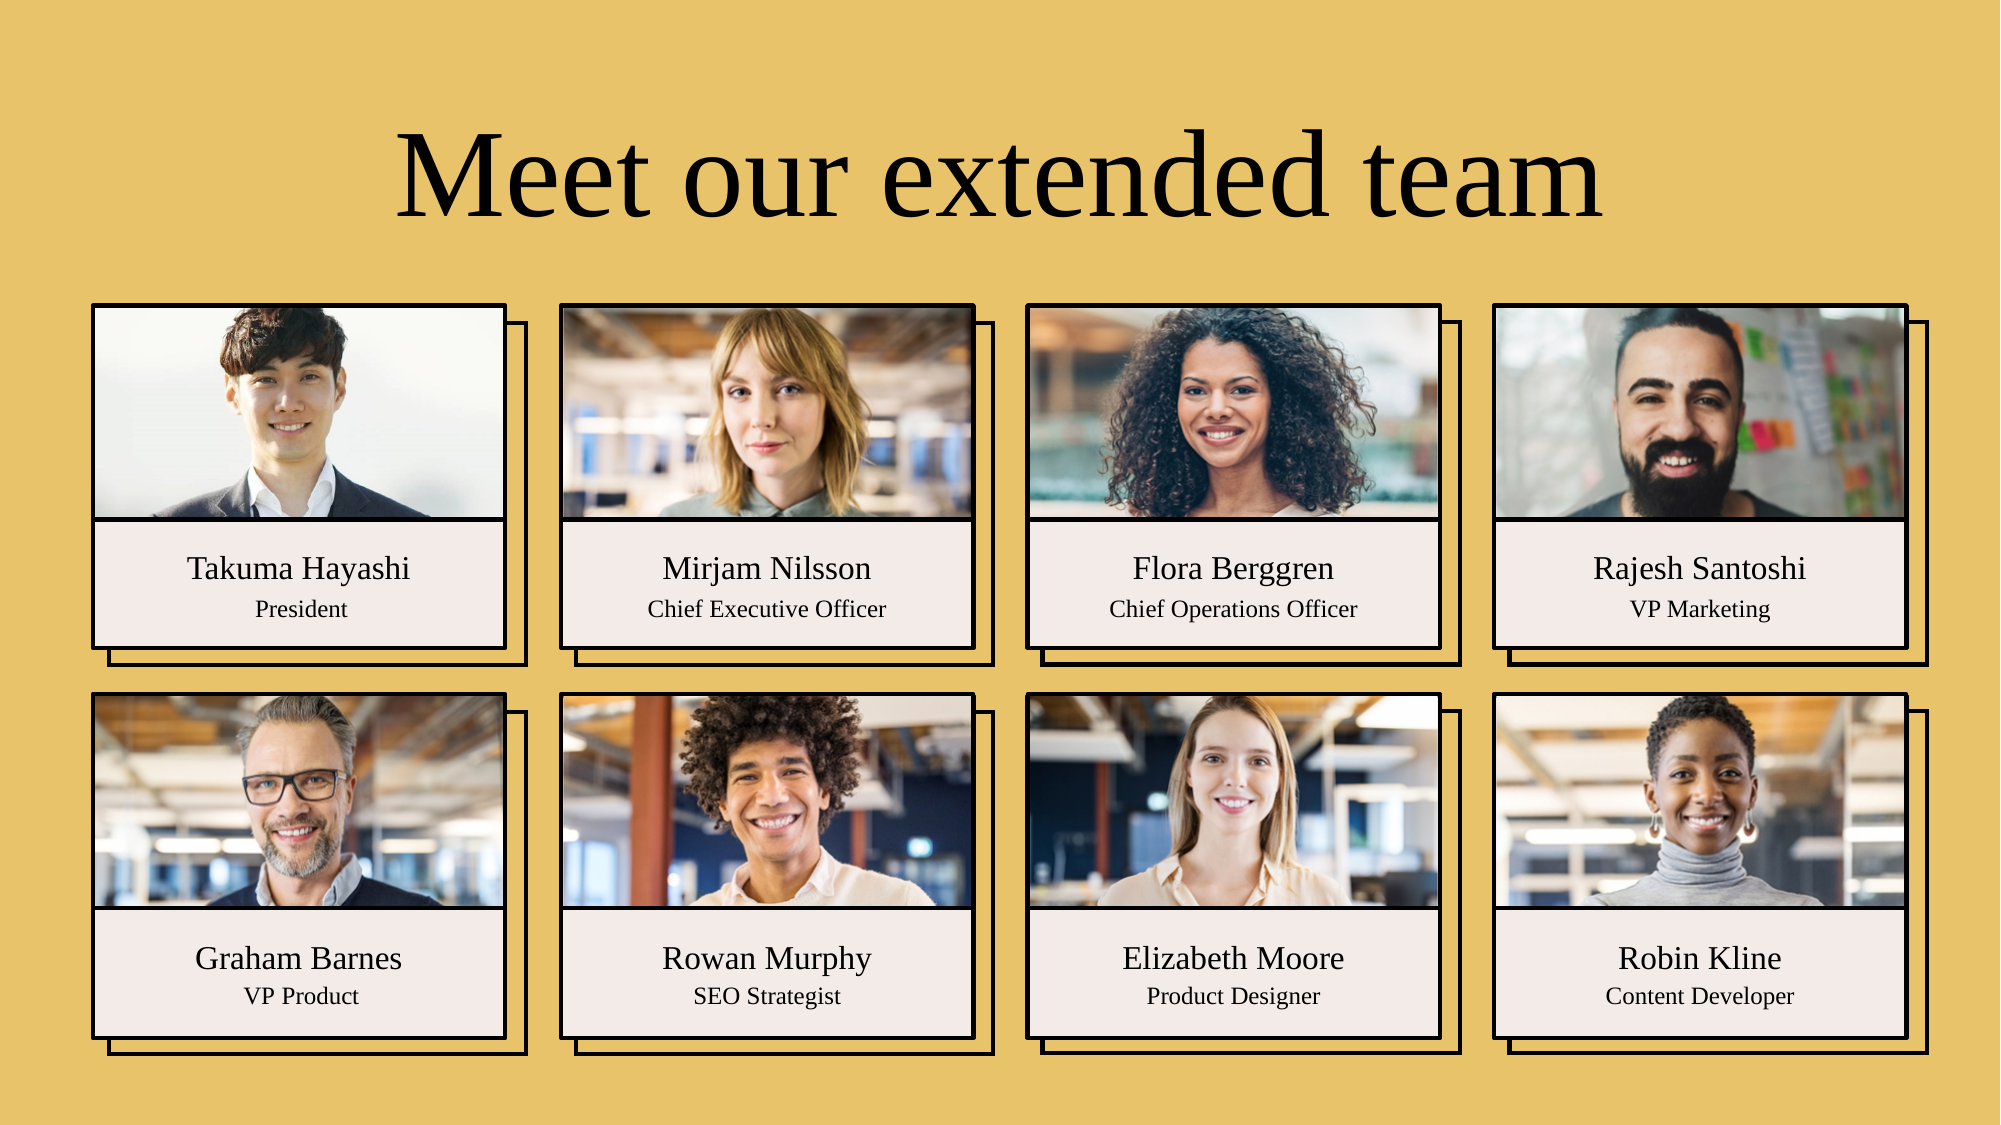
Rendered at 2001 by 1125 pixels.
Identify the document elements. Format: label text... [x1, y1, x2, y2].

title Meet our extended team [187, 83, 1813, 251]
list VP Marketing [1493, 588, 1907, 634]
picture [95, 307, 504, 518]
list Flora Berggren [1025, 304, 1442, 650]
list Chief Operations Officer [1027, 588, 1440, 634]
picture [1029, 307, 1438, 518]
list Chief Executive Officer [561, 588, 974, 634]
list Rowan Murphy [559, 694, 976, 1040]
list SEO Strategist [561, 975, 974, 1021]
picture [563, 695, 972, 906]
list Rajesh Santoshi [1492, 304, 1909, 650]
list Mirjam Nilsson [559, 304, 976, 650]
list VP Product [95, 975, 508, 1021]
list Takuma Hayashi [91, 522, 507, 650]
list Robin Kline [1492, 694, 1909, 1040]
list Elizabeth Moore [1025, 694, 1442, 1040]
list Content Developer [1493, 975, 1907, 1021]
picture [1029, 695, 1438, 906]
list Graham Barnes [91, 910, 507, 1040]
list Product Designer [1027, 975, 1440, 1021]
picture [1496, 307, 1905, 518]
picture [1496, 695, 1905, 906]
picture [95, 695, 504, 906]
picture [563, 307, 972, 518]
list President [95, 588, 508, 634]
